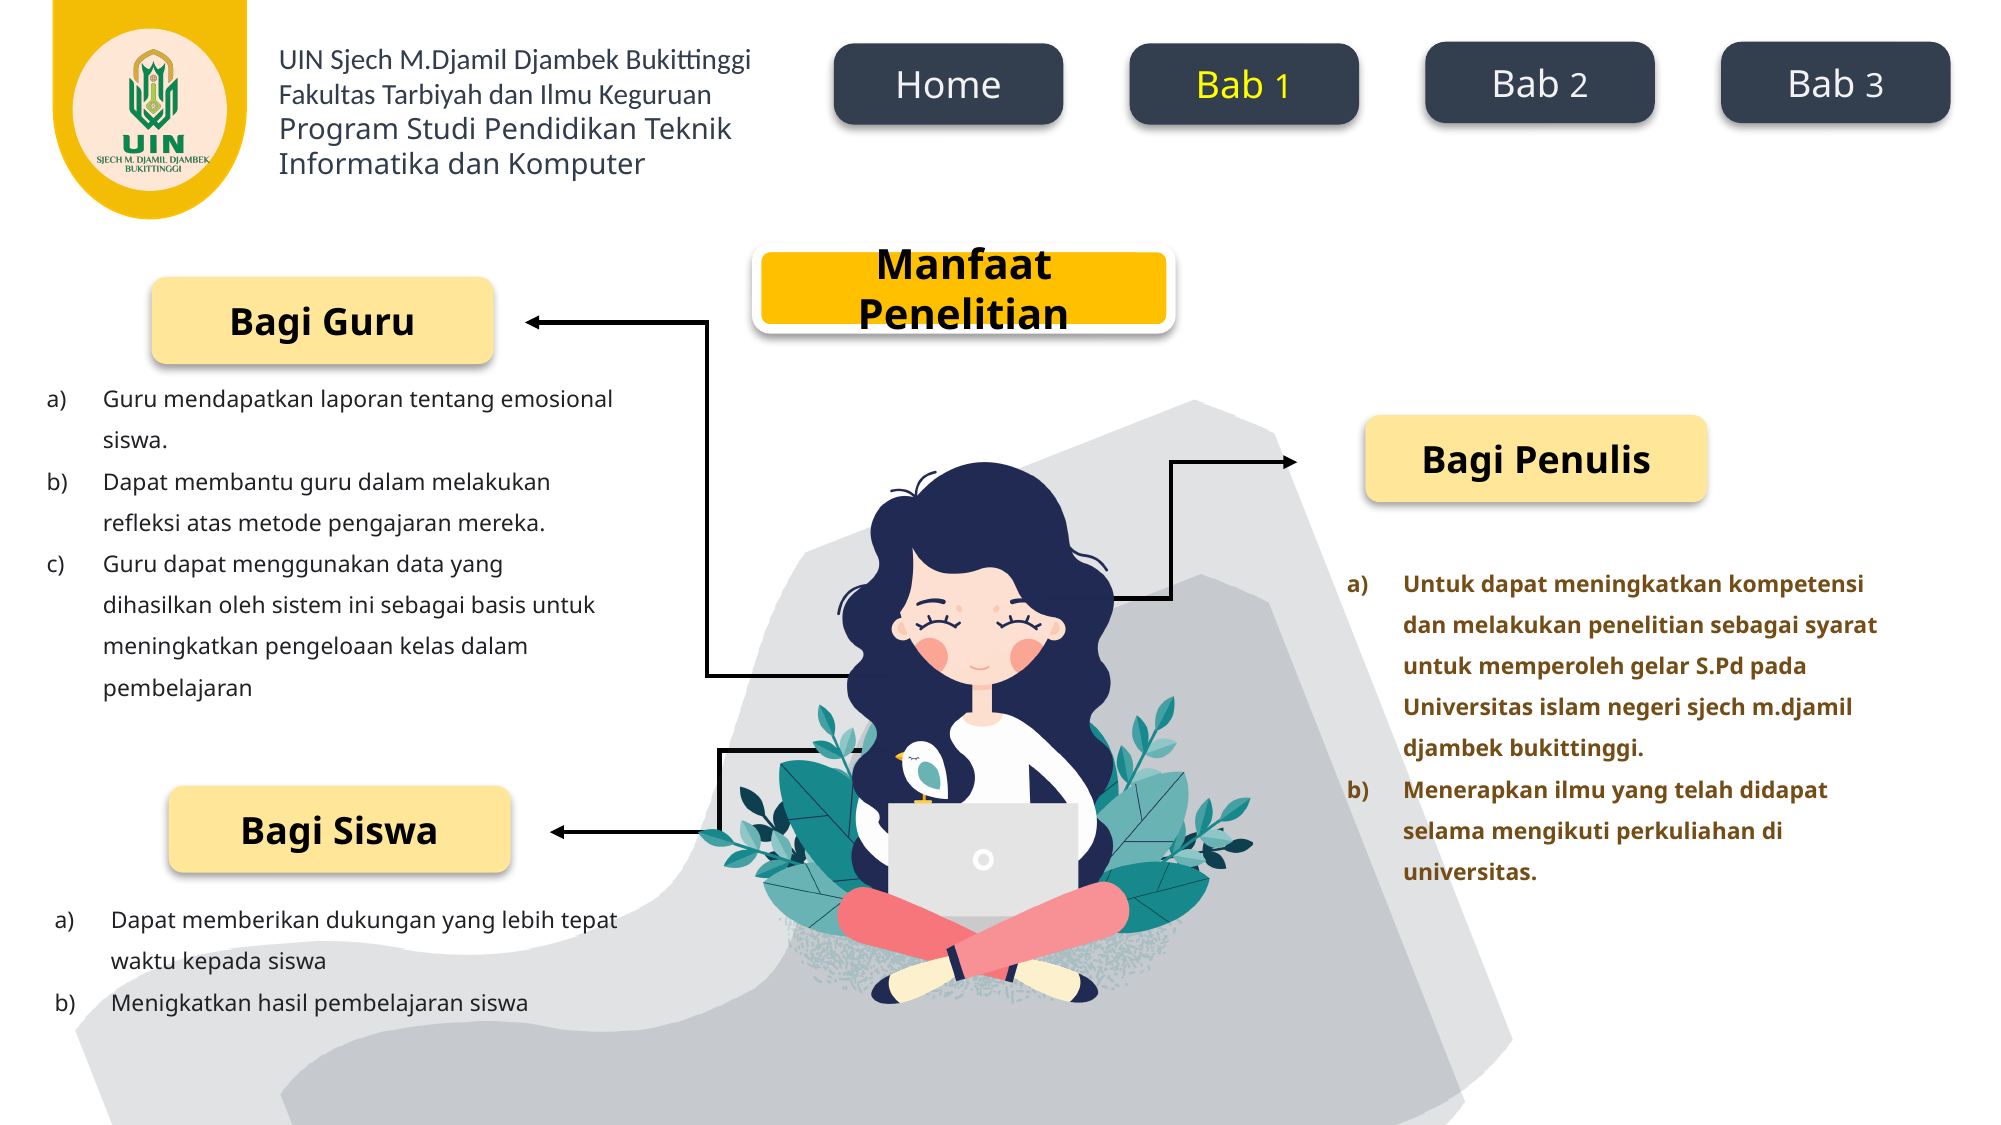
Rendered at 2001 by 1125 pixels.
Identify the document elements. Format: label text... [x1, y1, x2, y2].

text_box Bab 1 [1128, 42, 1361, 126]
text_box [889, 462, 1044, 590]
text_box Bagi Penulis [1364, 414, 1709, 504]
text_box UIN Sjech M.Djamil Djambek Bukittinggi Fakultas Tarbiyah dan Ilmu Keguruan Program Studi Pendidikan Teknik Informatika dan Komputer [278, 40, 764, 181]
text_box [1044, 462, 1298, 599]
text_box Bab 3 [1720, 40, 1952, 125]
text_box Guru mendapatkan laporan tentang emosional siswa. Dapat membantu guru dalam melakukan refleksi atas metode pengajaran mereka. Guru dapat menggunakan data yang dihasilkan oleh sistem ini sebagai basis untuk meningkatkan pengeloaan kelas dalam pembelajaran [31, 363, 525, 708]
text_box [52, 0, 247, 220]
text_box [525, 322, 889, 677]
text_box Bagi Guru [150, 275, 495, 363]
text_box Untuk dapat meningkatkan kompetensi dan melakukan penelitian sebagai syarat untuk memperoleh gelar S.Pd pada Universitas islam negeri sjech m.djamil djambek bukittinggi. Menerapkan ilmu yang telah didapat selama mengikuti perkuliahan di universitas. [1332, 548, 1920, 893]
text_box [109, 179, 190, 191]
text_box [105, 28, 194, 43]
text_box [221, 78, 227, 141]
text_box Bab 2 [1424, 40, 1656, 125]
picture [86, 43, 221, 179]
text_box [72, 64, 86, 156]
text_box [127, 590, 1462, 1125]
text_box Dapat memberikan dukungan yang lebih tepat waktu kepada siswa Menigkatkan hasil pembelajaran siswa [39, 884, 127, 1024]
text_box Home [832, 42, 1065, 126]
text_box Manfaat Penelitian [755, 246, 1172, 330]
